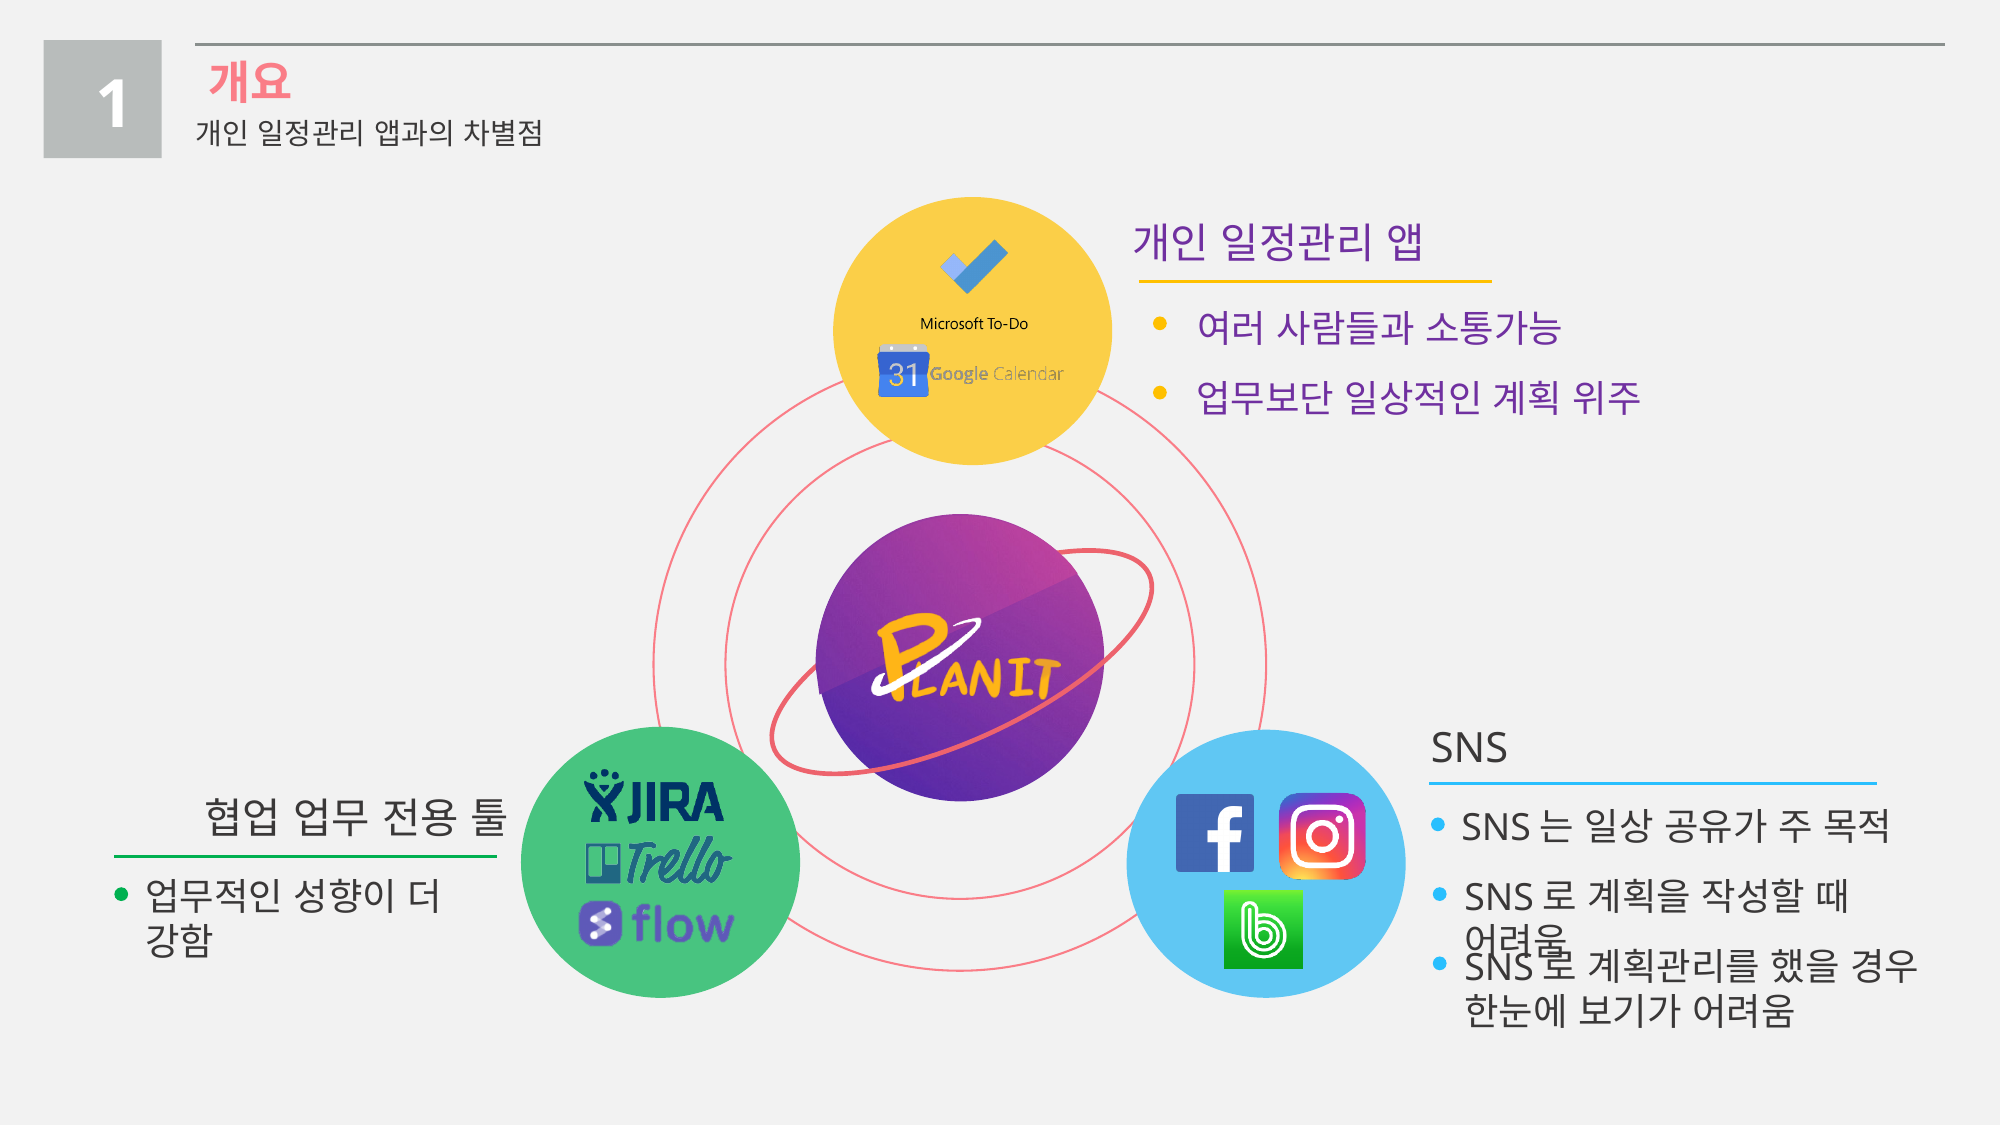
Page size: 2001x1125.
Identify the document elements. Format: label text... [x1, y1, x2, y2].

text_box SNS는 일상 공유가 주 목적 [1446, 795, 1952, 856]
picture [1176, 794, 1255, 872]
text_box SNS [1405, 713, 1534, 779]
text_box [1429, 816, 1446, 833]
text_box [881, 195, 1064, 228]
text_box 개인 일정관리 앱 [1117, 209, 1440, 275]
text_box [1151, 315, 1168, 332]
text_box SNS로 계획을 작성할 때 어려움 [1449, 865, 1955, 971]
picture [866, 609, 1064, 706]
text_box [1431, 886, 1448, 903]
text_box 여러 사람들과 소통가능 [1182, 297, 1838, 358]
text_box [1151, 384, 1168, 401]
text_box 개요 [193, 46, 308, 108]
picture [1224, 890, 1303, 969]
picture [582, 726, 736, 888]
picture [574, 895, 737, 949]
text_box [42, 39, 163, 159]
text_box [788, 802, 1140, 972]
text_box 업무적인 성향이 더 강함 [130, 865, 528, 971]
text_box 업무보단 일상적인 계획 위주 [1181, 367, 1837, 427]
text_box [1431, 955, 1448, 972]
picture [871, 228, 1077, 338]
picture [876, 344, 1069, 397]
text_box [113, 886, 130, 903]
text_box SNS로 계획관리를 했을 경우 한눈에 보기가 어려움 [1449, 971, 1955, 1040]
text_box 협업 업무 전용 툴 [189, 784, 524, 850]
text_box 개인 일정관리 앱과의 차별점 [181, 108, 568, 159]
text_box [652, 380, 1268, 767]
text_box 1 [80, 52, 123, 148]
picture [1278, 792, 1366, 880]
text_box [519, 740, 802, 999]
text_box [1125, 728, 1407, 999]
text_box [832, 237, 1114, 467]
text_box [752, 514, 1167, 802]
